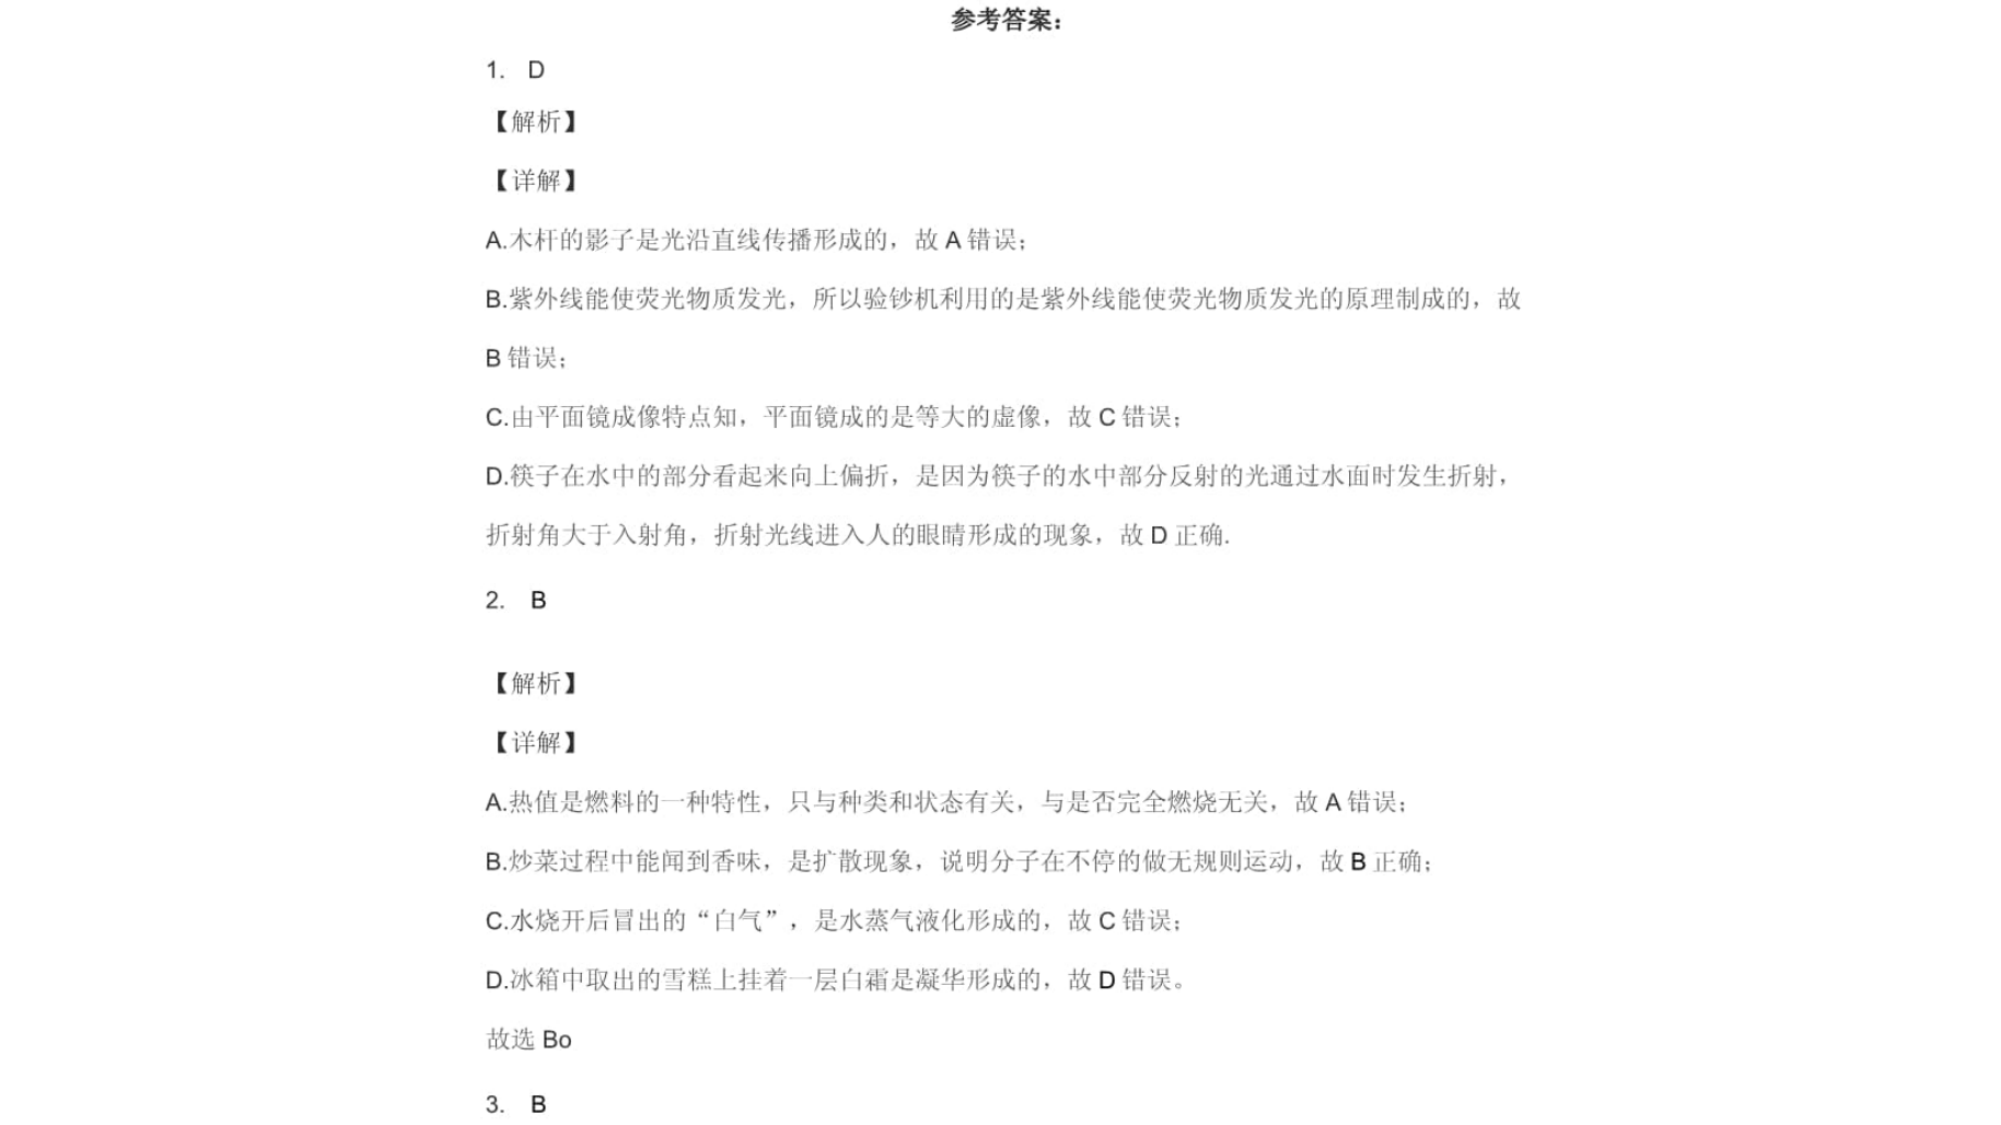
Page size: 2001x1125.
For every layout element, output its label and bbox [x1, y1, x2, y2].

picture [477, 0, 1522, 1125]
